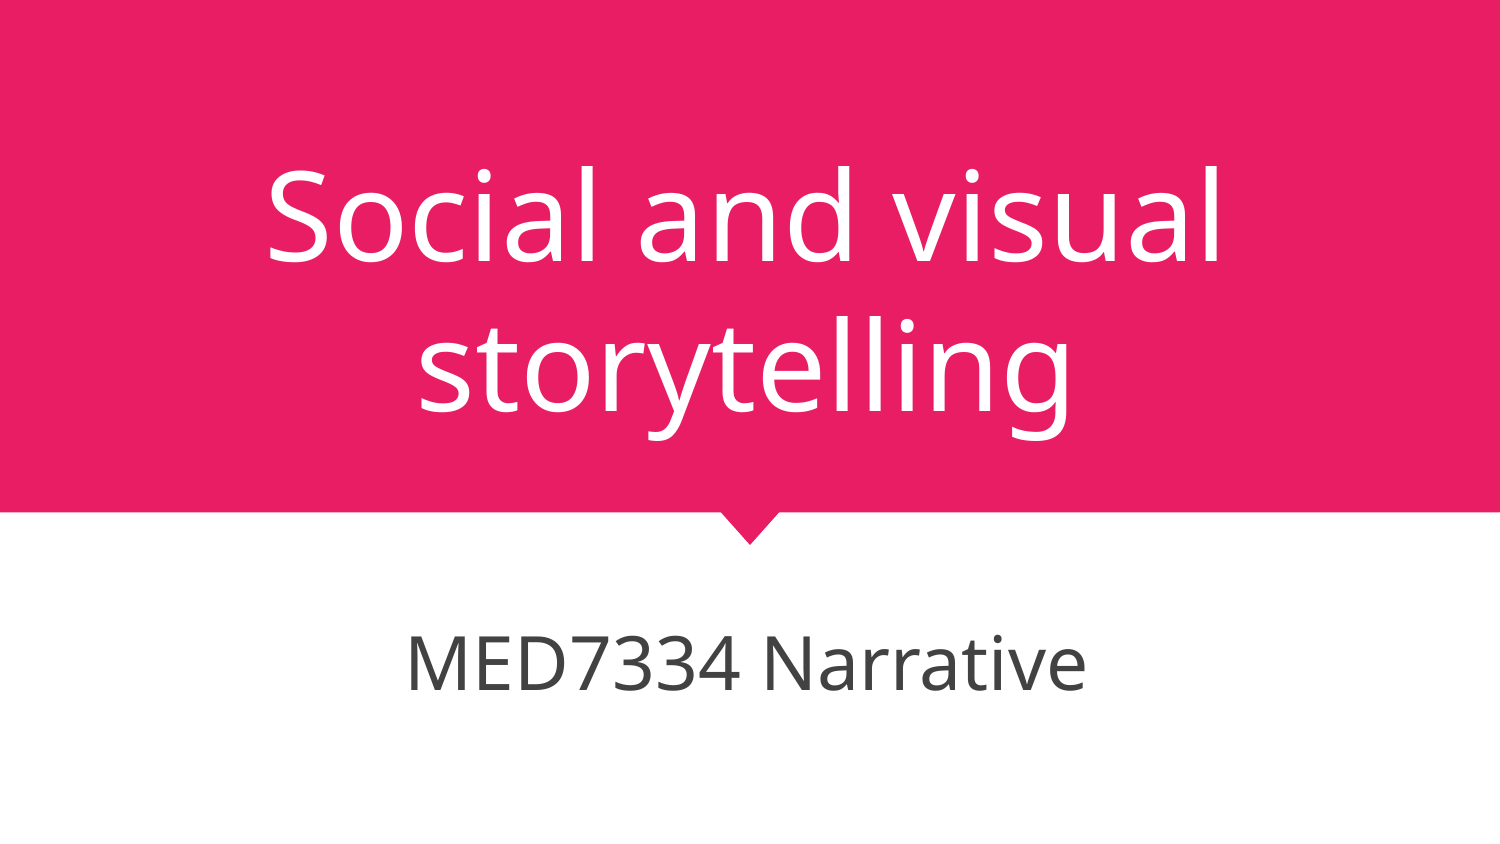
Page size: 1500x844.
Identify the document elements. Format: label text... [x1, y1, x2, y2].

subtitle MED7334 Narrative [67, 557, 1427, 765]
title Social and visual storytelling [67, 105, 1427, 452]
